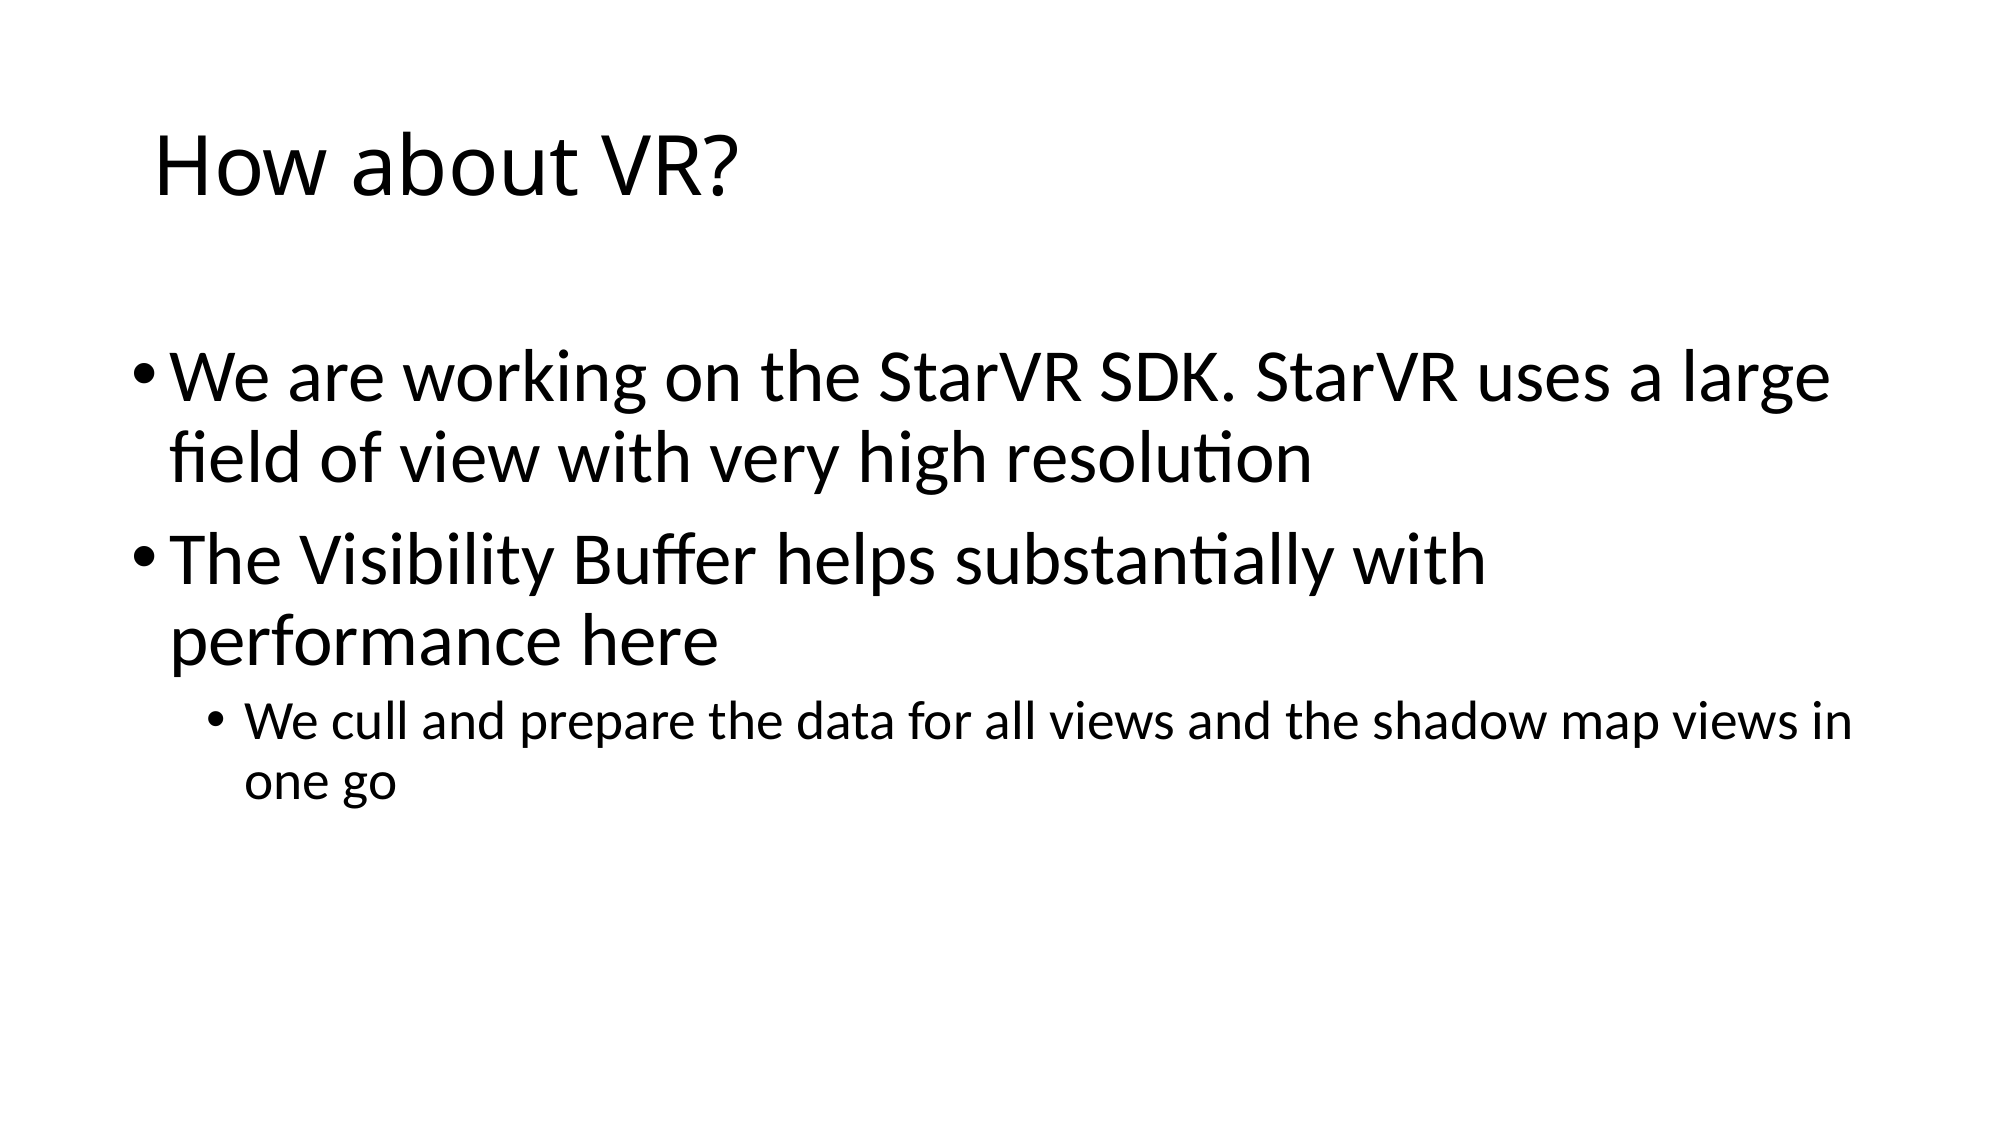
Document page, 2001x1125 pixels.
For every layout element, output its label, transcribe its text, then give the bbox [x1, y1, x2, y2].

list We are working on the StarVR SDK. StarVR uses a large field of view with very high resolution The Visibility Buffer helps substantially with performance here We cull and prepare the data for all views and the shadow map views in one go [116, 329, 1884, 1039]
title How about VR? [137, 59, 1863, 278]
